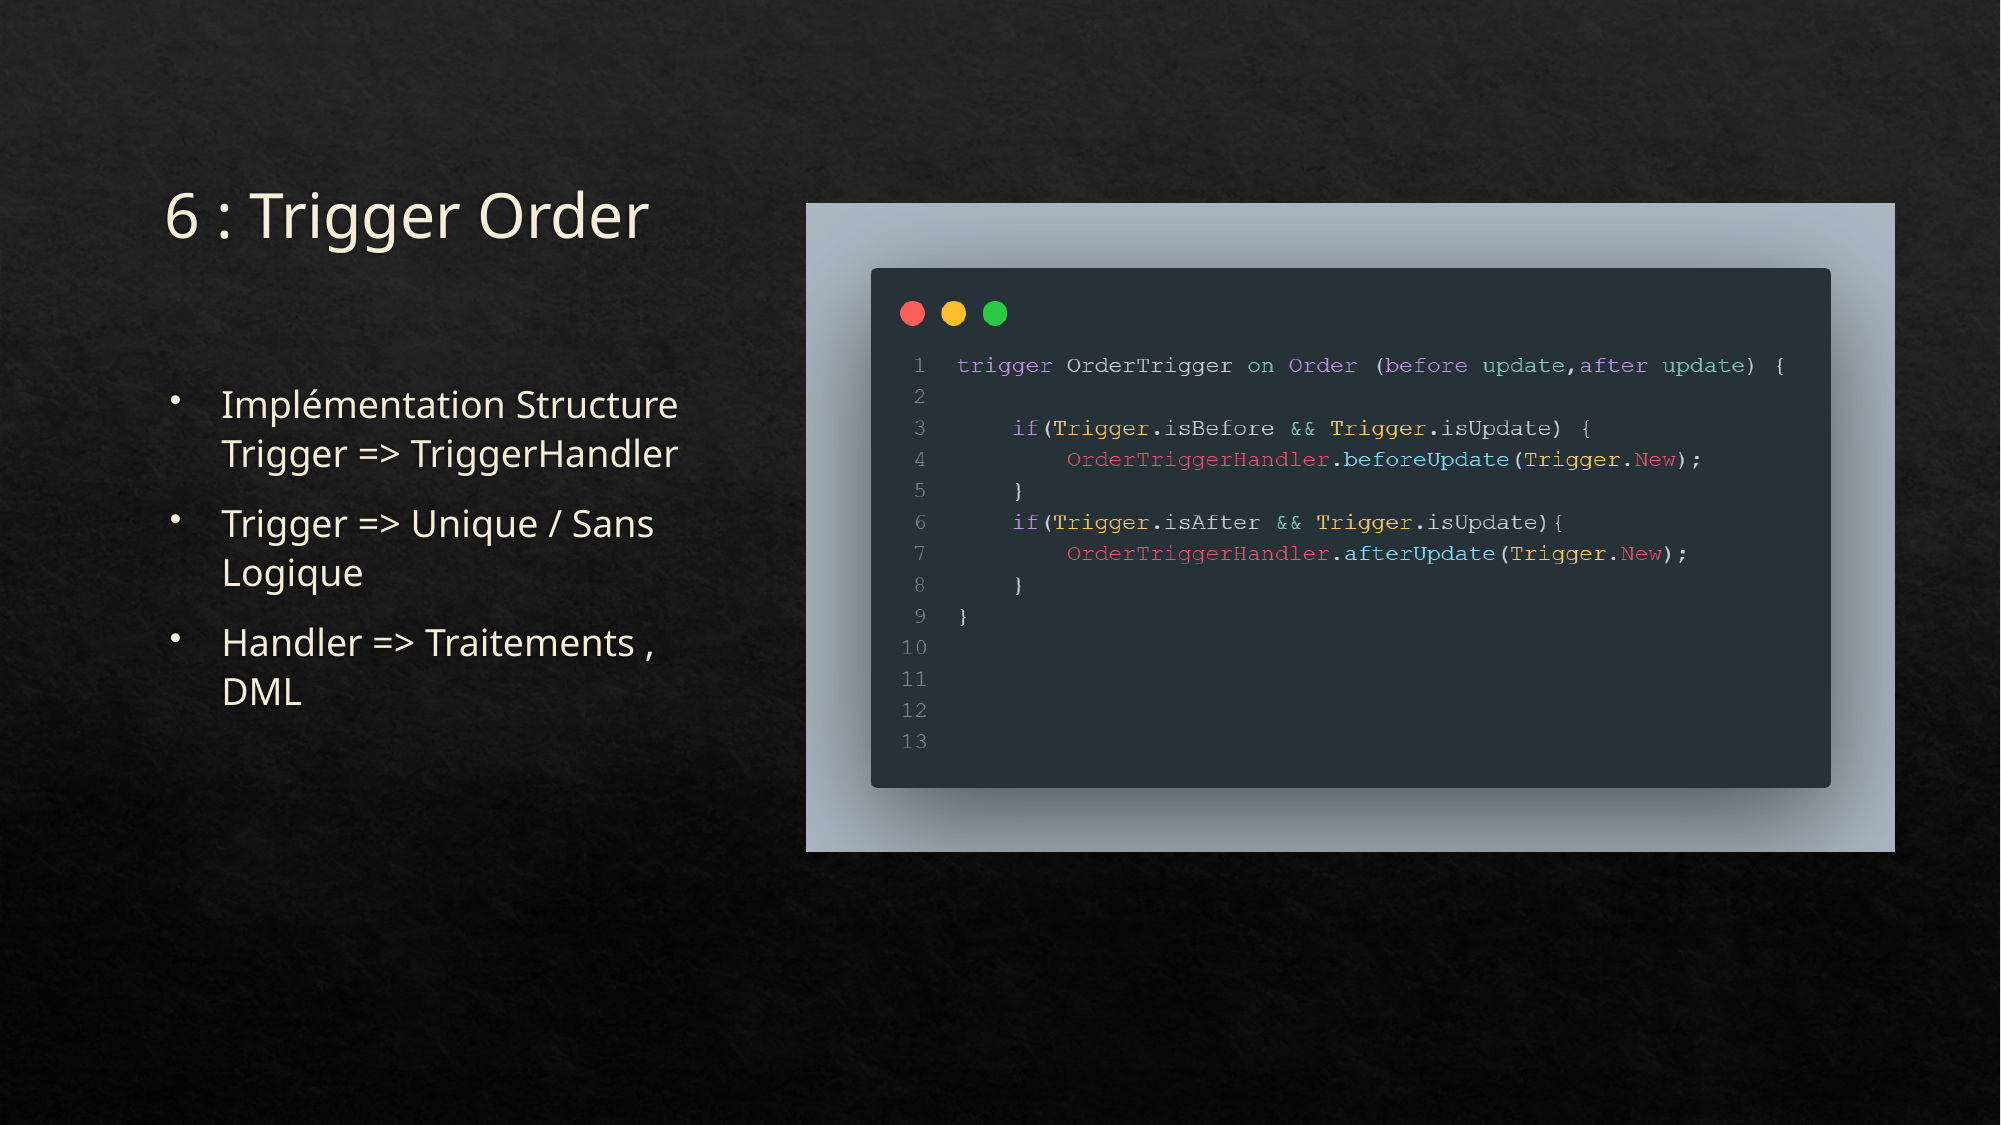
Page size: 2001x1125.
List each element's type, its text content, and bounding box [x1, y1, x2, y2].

picture [806, 203, 1895, 852]
text_box [0, 0, 2000, 1125]
list Implémentation Structure Trigger => TriggerHandler Trigger => Unique / Sans Logique Handler => Traitements , DML [149, 368, 701, 950]
title 6 : Trigger Order [149, 105, 705, 331]
